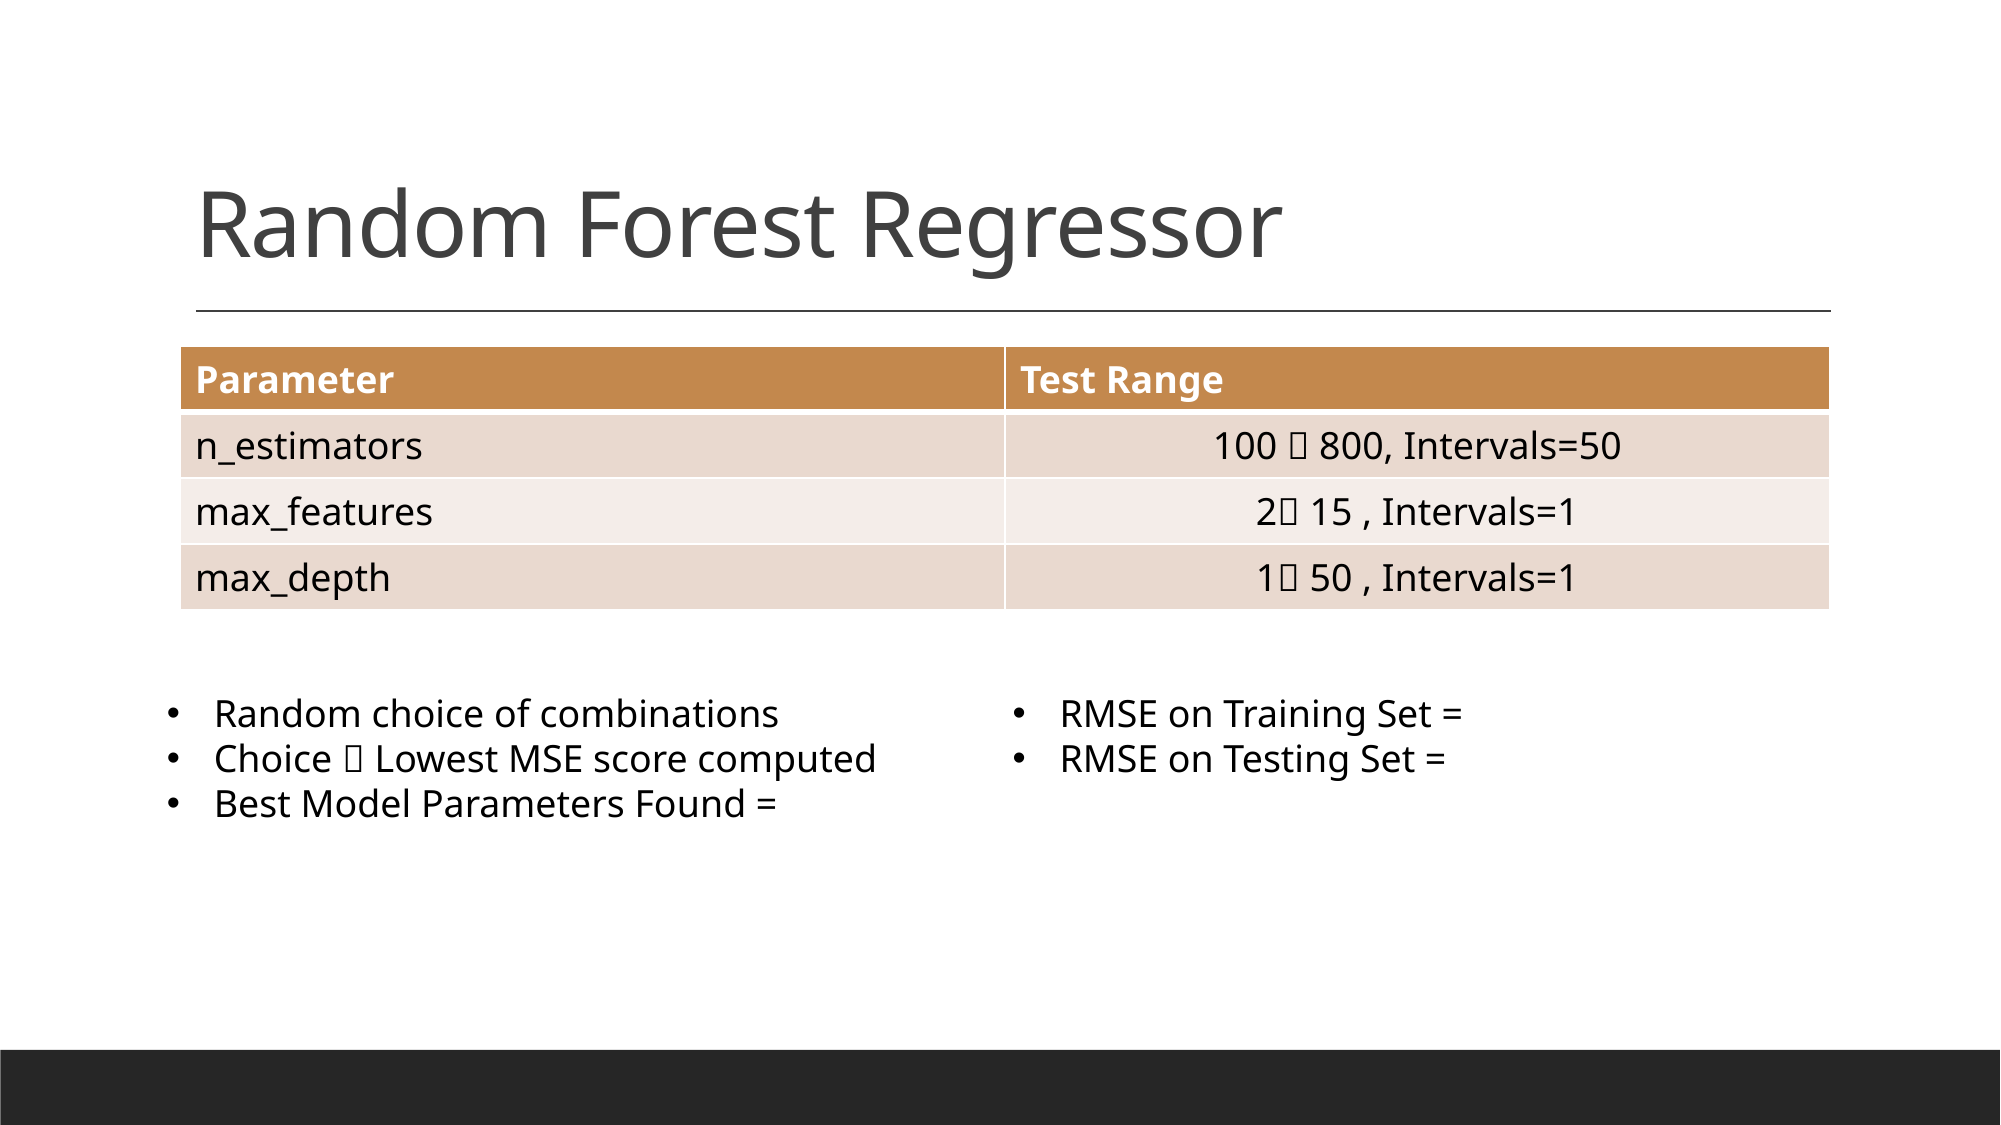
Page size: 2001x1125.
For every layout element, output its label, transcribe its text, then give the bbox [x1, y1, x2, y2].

table_header Test Range [1006, 347, 1829, 409]
table_cell 1 50 , Intervals=1 [1006, 545, 1829, 609]
text_box RMSE on Training Set = RMSE on Testing Set = [922, 682, 1923, 788]
text_box Random choice of combinations Choice  Lowest MSE score computed Best Model Parameters Found = [77, 682, 1077, 833]
table_cell max_features [181, 479, 1004, 543]
table_header Parameter [181, 347, 1004, 409]
title Random Forest Regressor [180, 47, 1830, 285]
table_cell max_depth [181, 545, 1004, 609]
table_cell 2 15 , Intervals=1 [1006, 479, 1829, 543]
table_cell 100  800, Intervals=50 [1006, 415, 1829, 477]
table_cell n_estimators [181, 415, 1004, 477]
